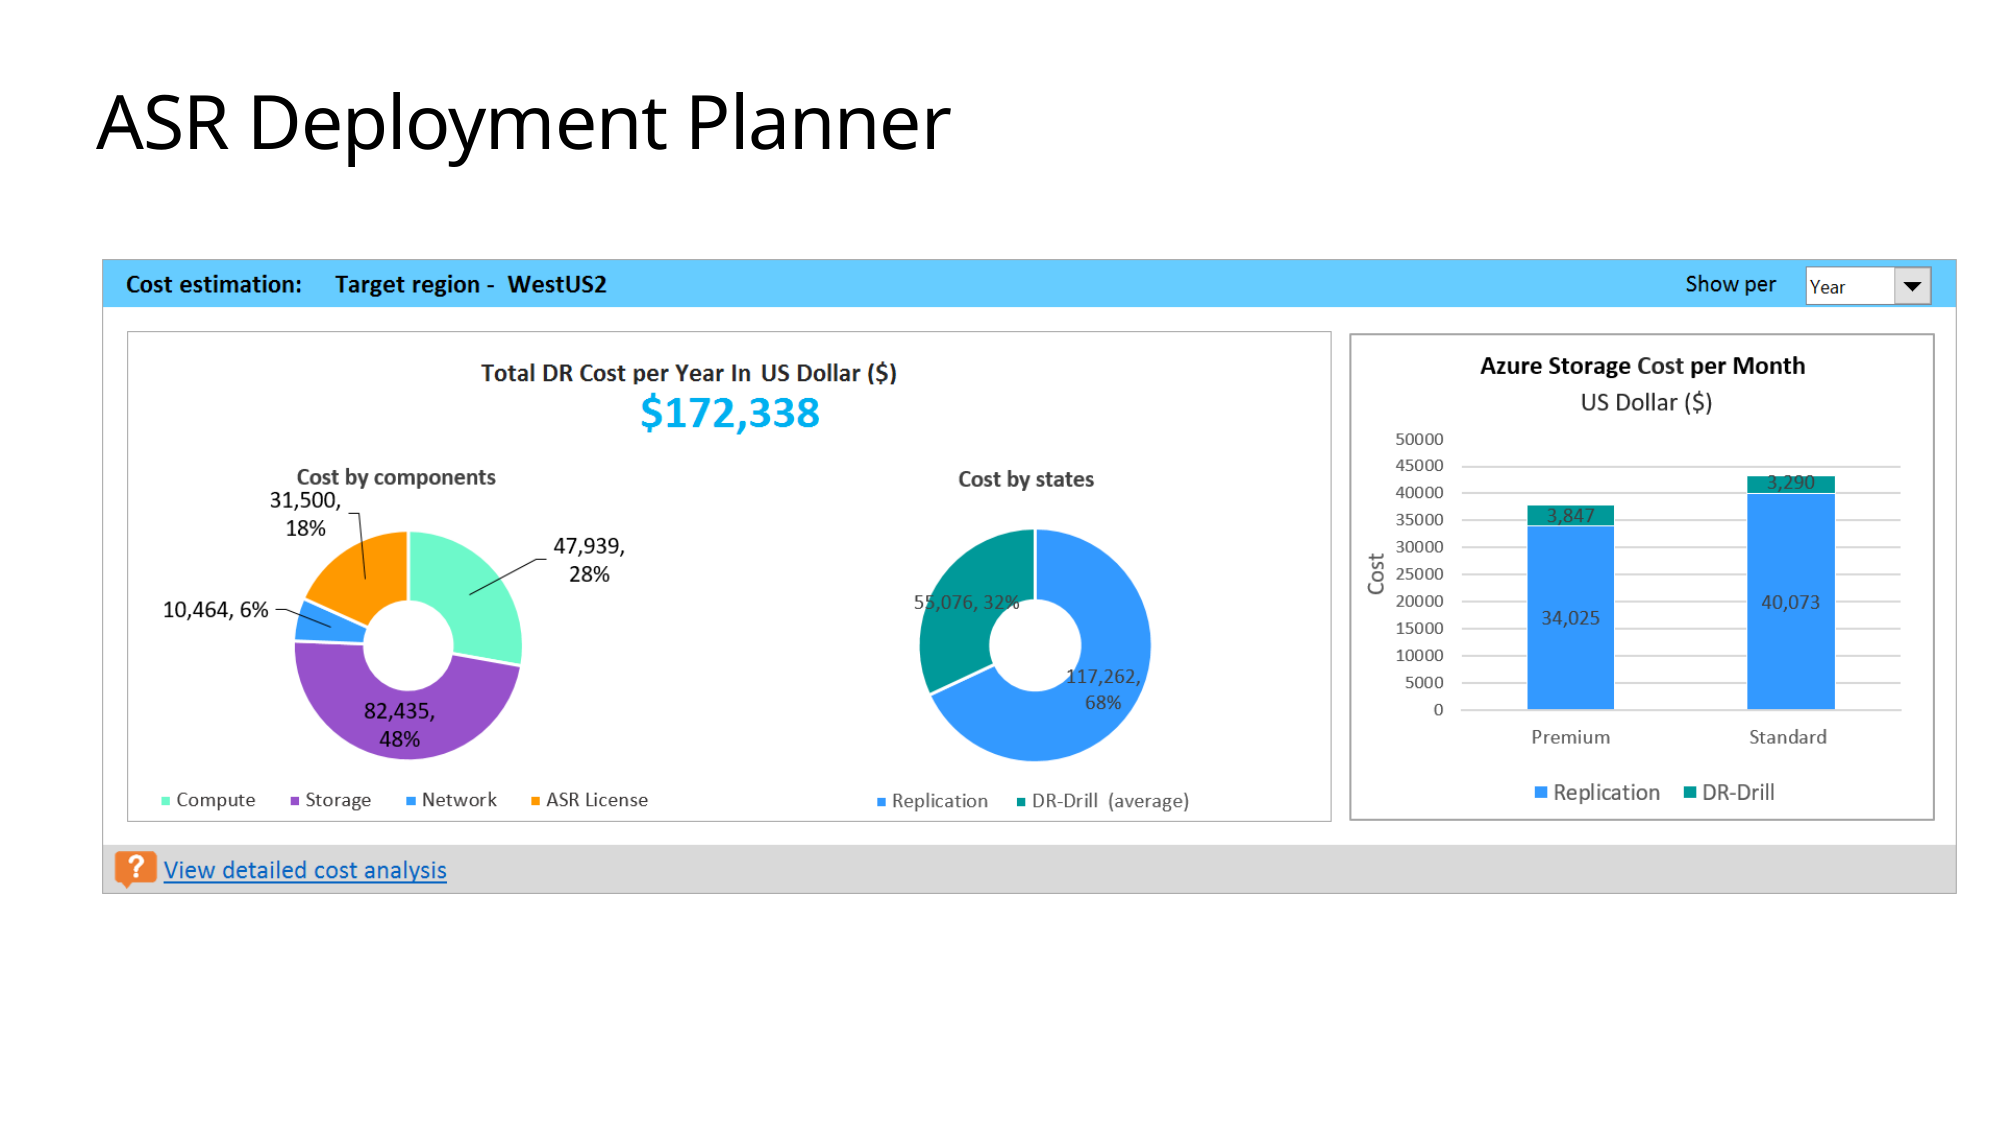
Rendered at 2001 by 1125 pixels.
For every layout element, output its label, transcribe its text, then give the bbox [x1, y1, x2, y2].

picture [98, 257, 1961, 895]
title ASR Deployment Planner [96, 75, 1904, 166]
